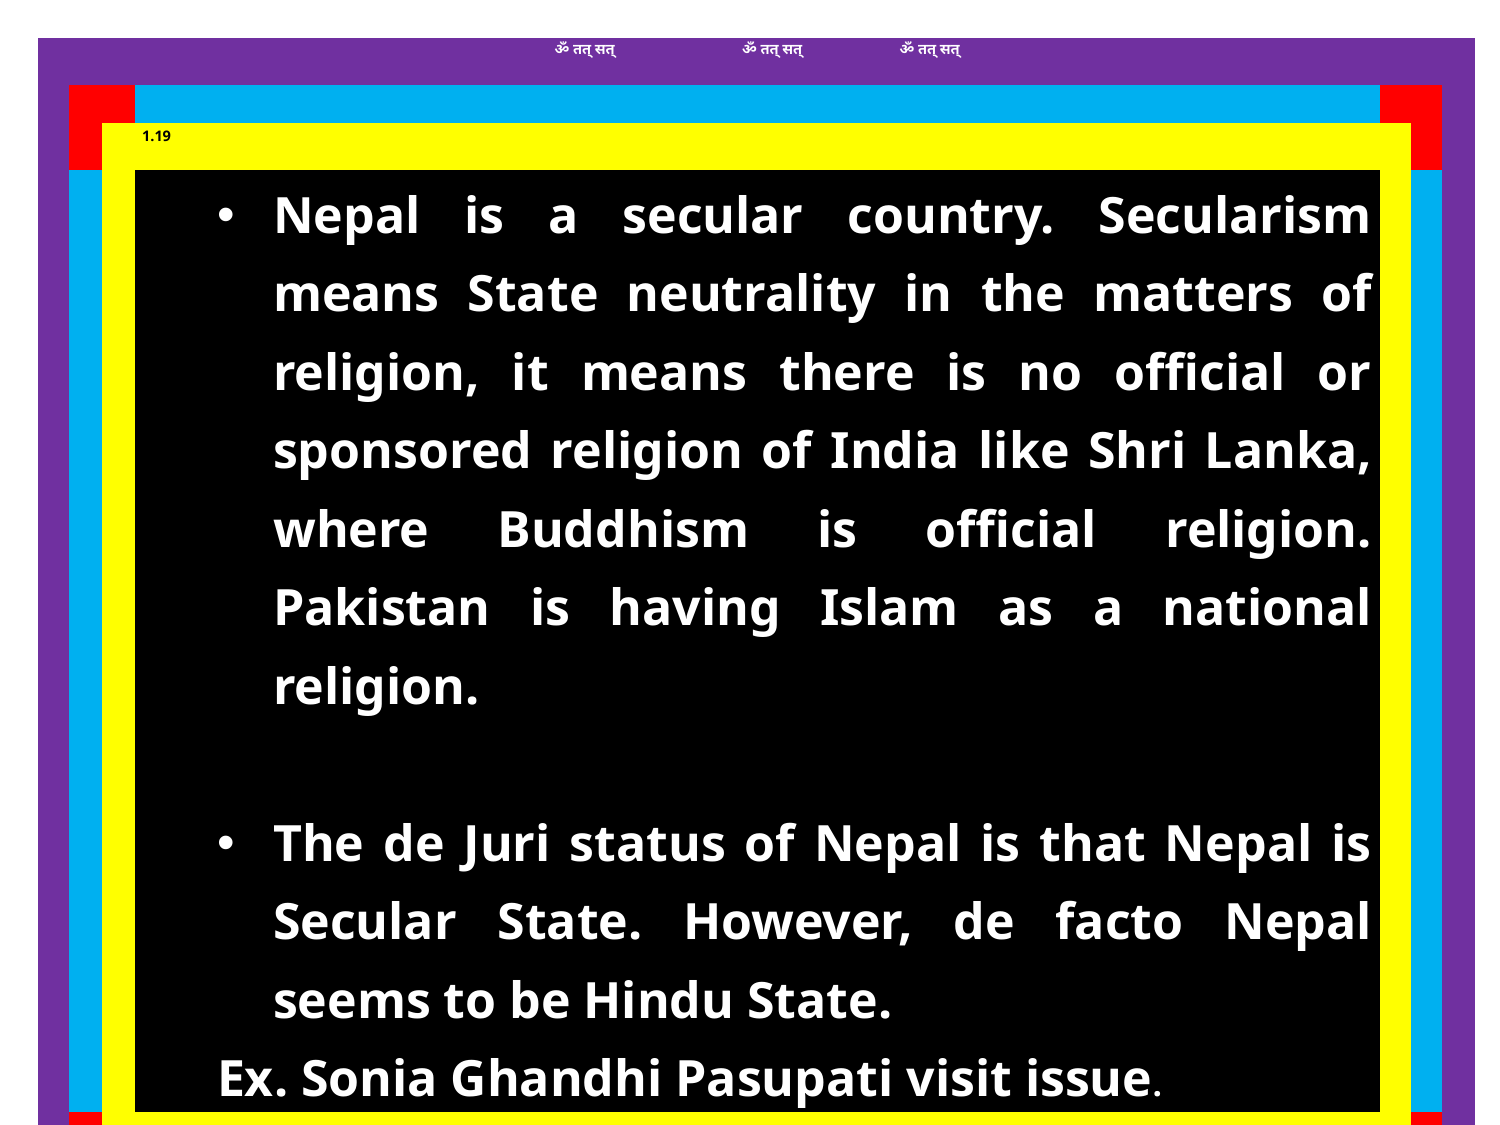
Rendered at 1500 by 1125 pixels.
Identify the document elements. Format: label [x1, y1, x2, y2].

table_header [38, 38, 1475, 85]
table_cell [38, 85, 1475, 1125]
slide_number [1074, 1042, 1425, 1103]
